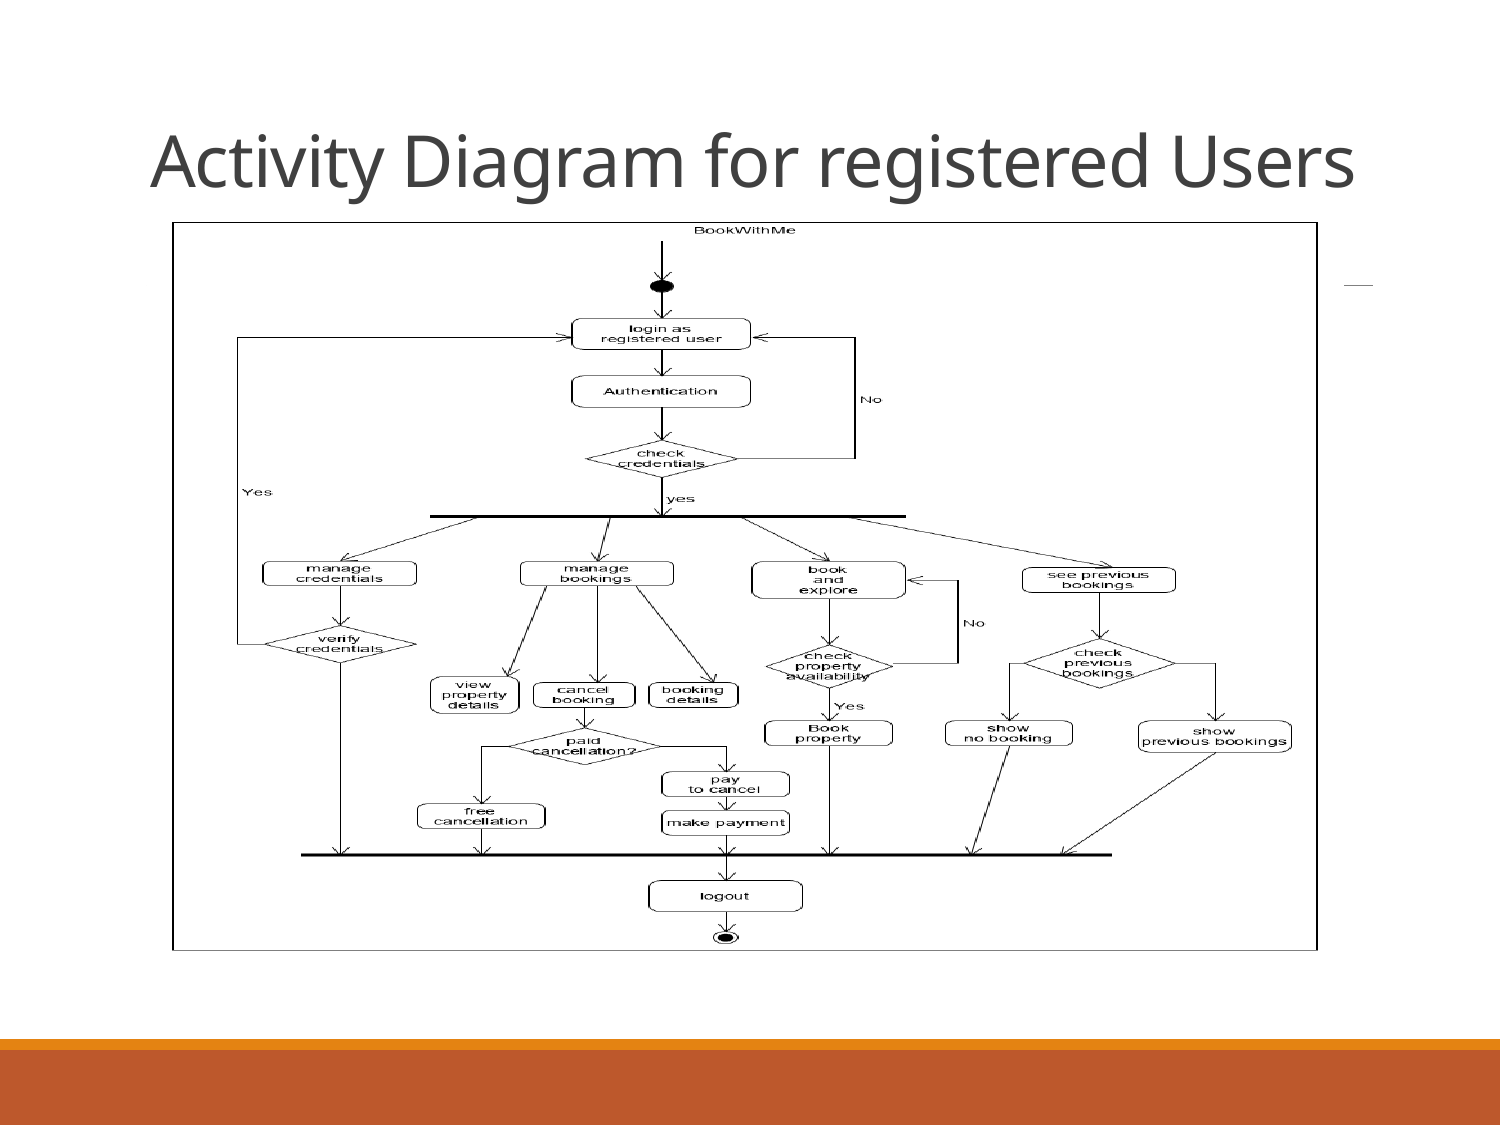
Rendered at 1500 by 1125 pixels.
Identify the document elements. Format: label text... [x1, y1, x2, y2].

title Activity Diagram for registered Users [135, 47, 1373, 210]
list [146, 209, 1344, 964]
